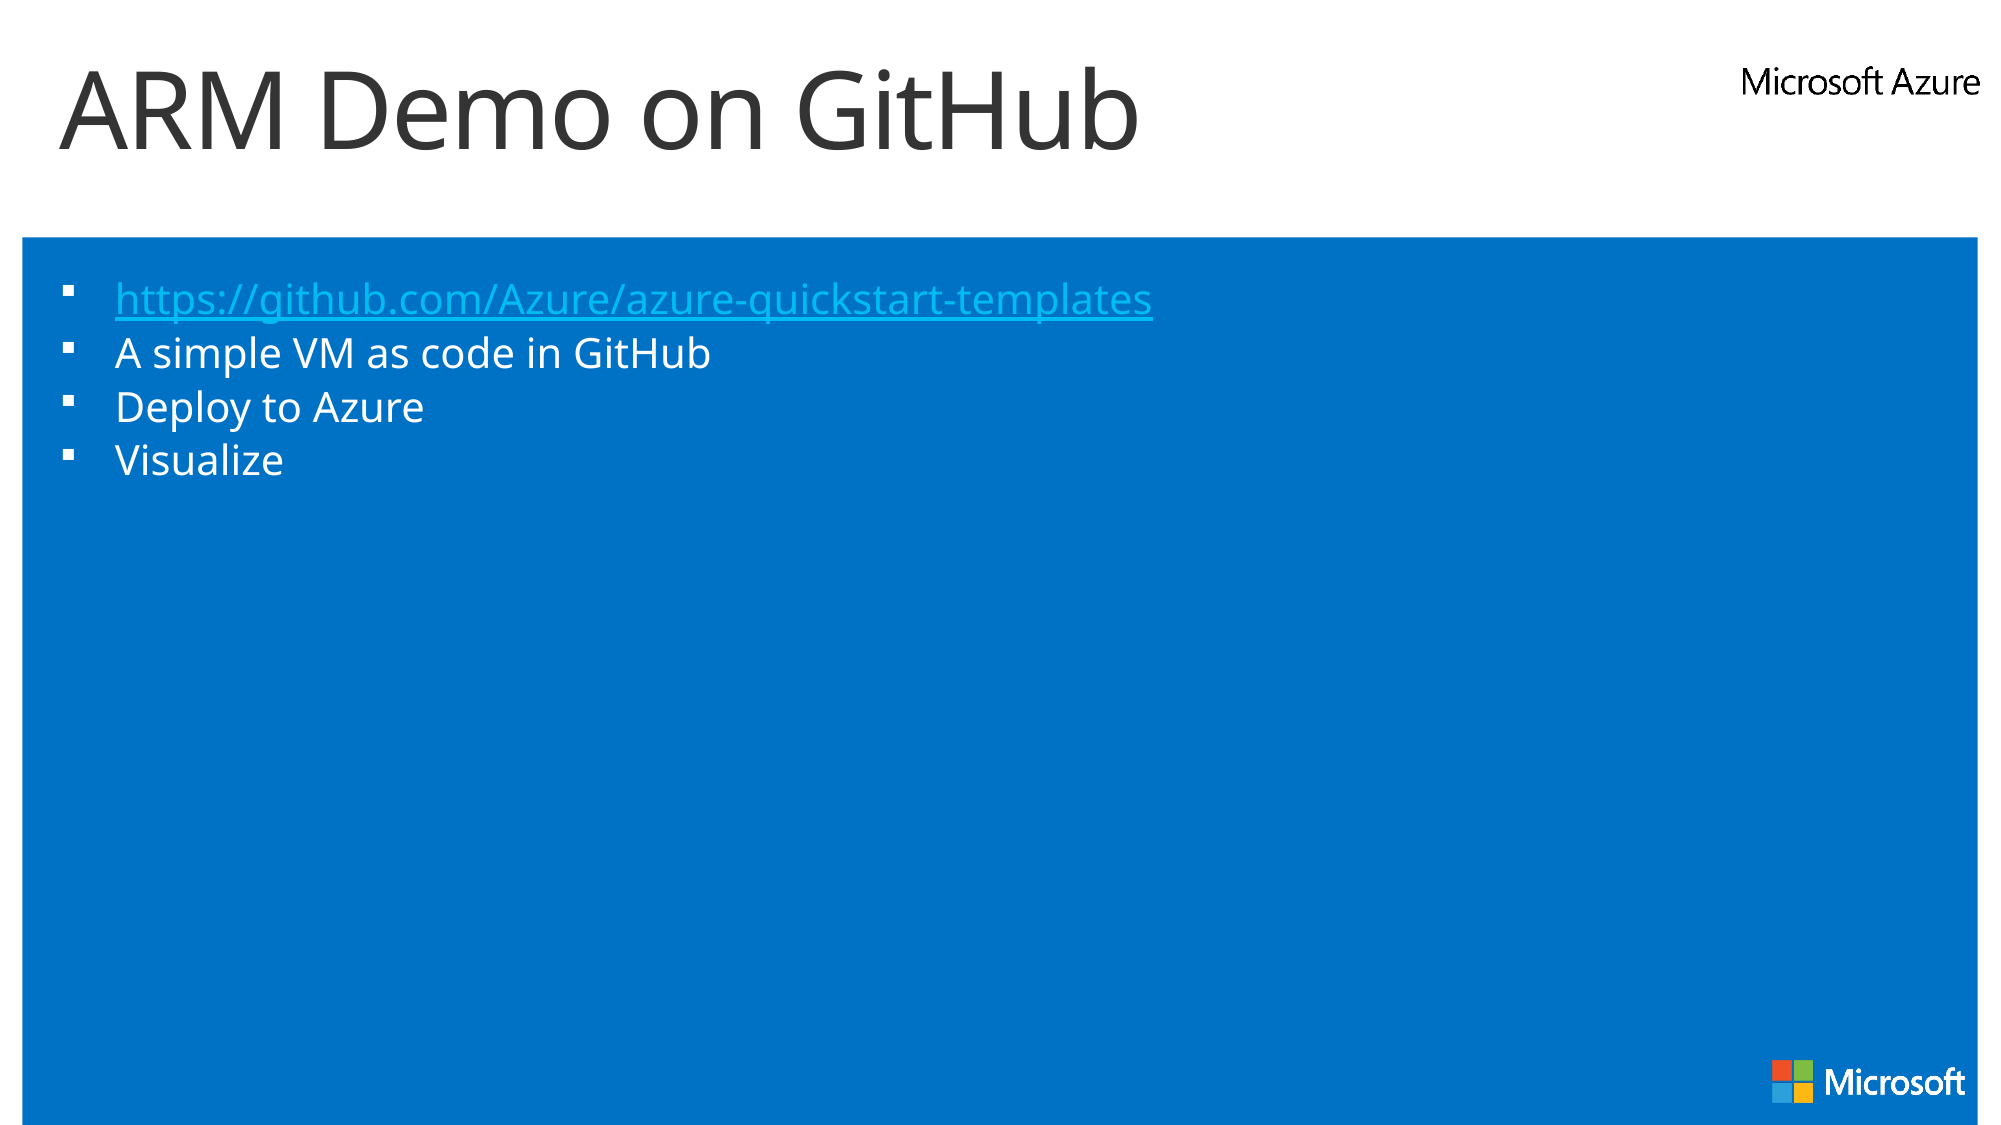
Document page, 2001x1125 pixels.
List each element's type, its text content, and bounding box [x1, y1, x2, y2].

picture [1724, 49, 1998, 113]
list https://github.com/Azure/azure-quickstart-templates A simple VM as code in GitHub Deploy to Azure Visualize [45, 265, 1951, 1050]
title ARM Demo on GitHub [45, 48, 1665, 200]
picture [1772, 1060, 1965, 1103]
